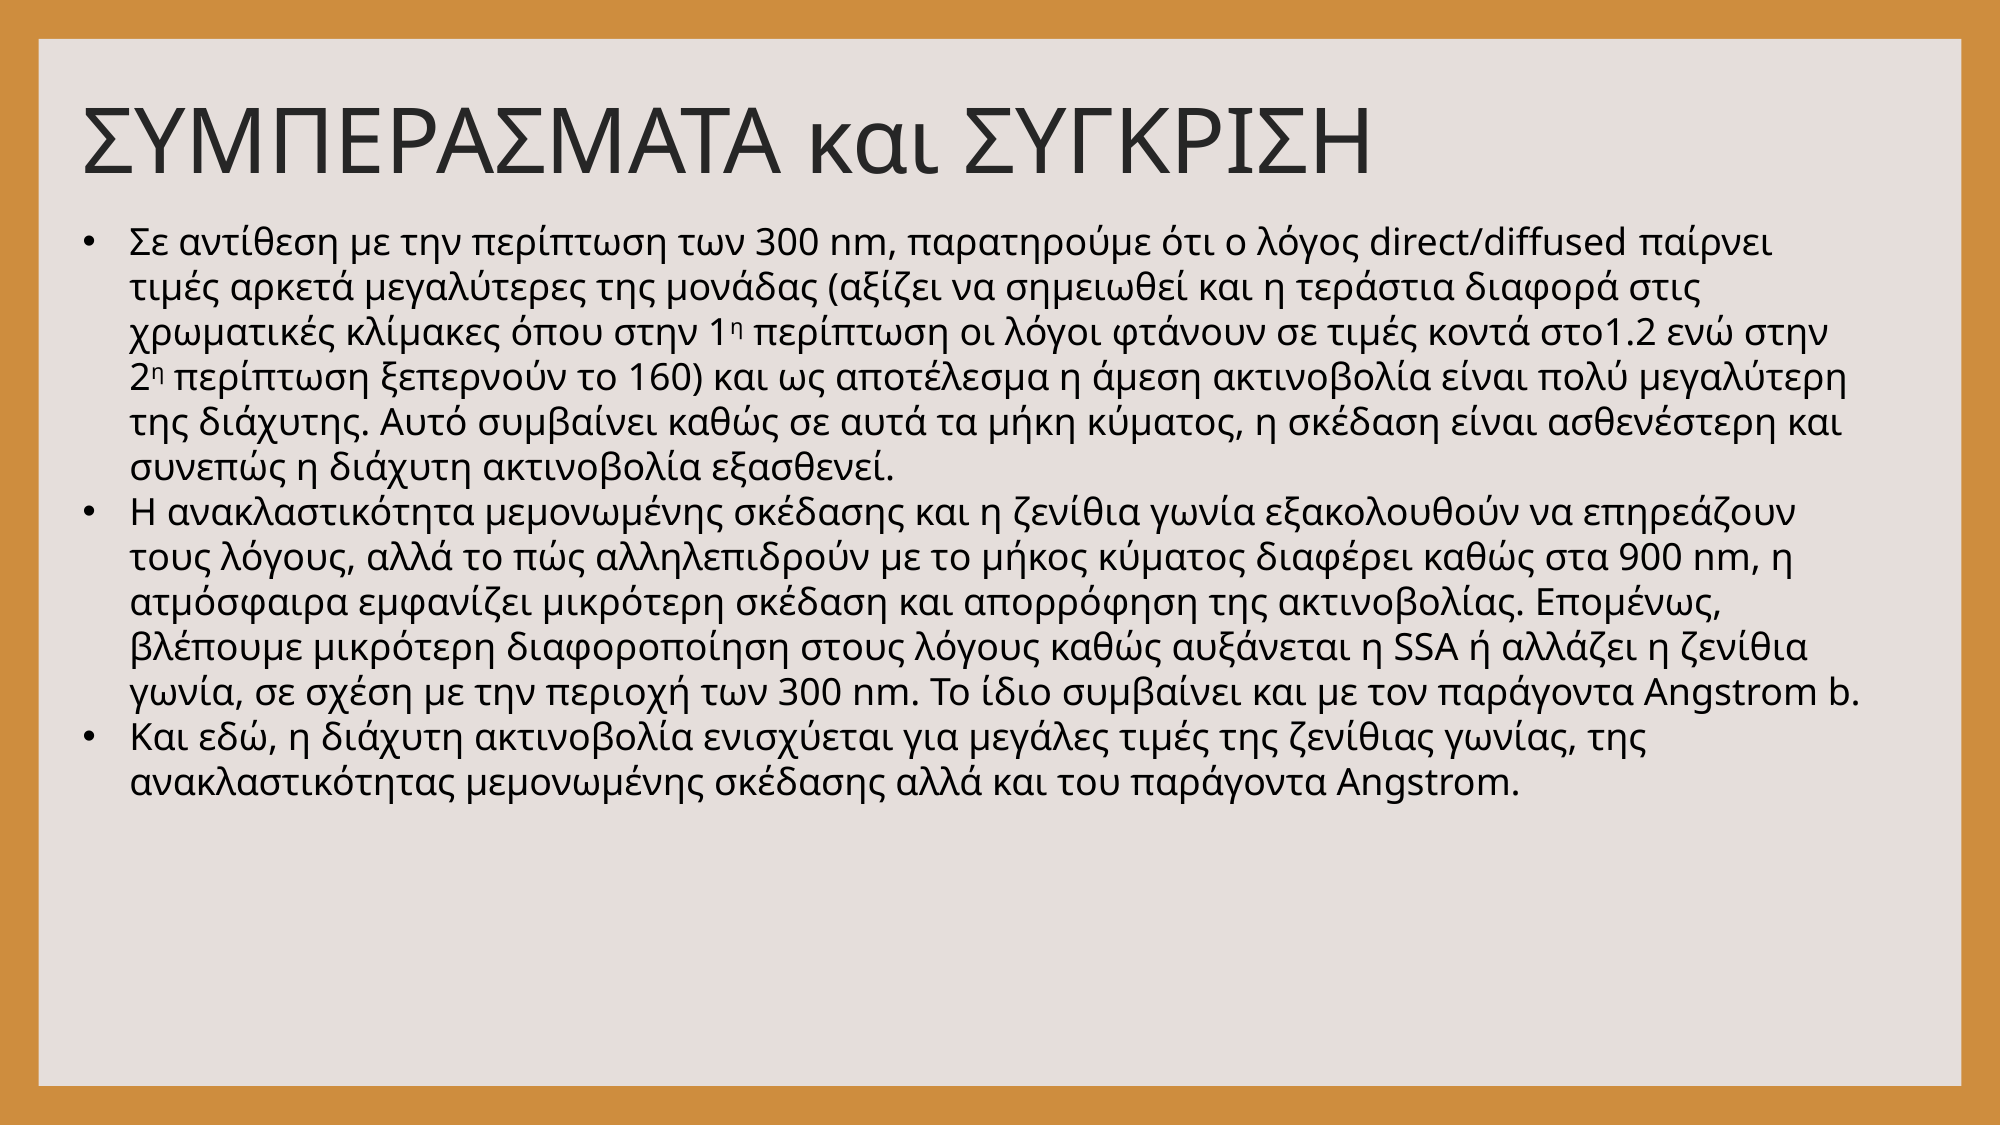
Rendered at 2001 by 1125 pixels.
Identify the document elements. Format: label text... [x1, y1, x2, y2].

text_box Σε αντίθεση με την περίπτωση των 300 nm, παρατηρούμε ότι ο λόγος direct/diffused παίρνει τιμές αρκετά μεγαλύτερες της μονάδας (αξίζει να σημειωθεί και η τεράστια διαφορά στις χρωματικές κλίμακες όπου στην 1η περίπτωση οι λόγοι φτάνουν σε τιμές κοντά στο1.2 ενώ στην 2η περίπτωση ξεπερνούν το 160) και ως αποτέλεσμα η άμεση ακτινοβολία είναι πολύ μεγαλύτερη της διάχυτης. Αυτό συμβαίνει καθώς σε αυτά τα μήκη κύματος, η σκέδαση είναι ασθενέστερη και συνεπώς η διάχυτη ακτινοβολία εξασθενεί. Η ανακλαστικότητα μεμονωμένης σκέδασης και η ζενίθια γωνία εξακολουθούν να επηρεάζουν τους λόγους, αλλά το πώς αλληλεπιδρούν με το μήκος κύματος διαφέρει καθώς στα 900 nm, η ατμόσφαιρα εμφανίζει μικρότερη σκέδαση και απορρόφηση της ακτινοβολίας. Επομένως, βλέπουμε μικρότερη διαφοροποίηση στους λόγους καθώς αυξάνεται η SSA ή αλλάζει η ζενίθια γωνία, σε σχέση με την περιοχή των 300 nm. Το ίδιο συμβαίνει και με τον παράγοντα Angstrom b. Και εδώ, η διάχυτη ακτινοβολία ενισχύεται για μεγάλες τιμές της ζενίθιας γωνίας, της ανακλαστικότητας μεμονωμένης σκέδασης αλλά και του παράγοντα Angstrom. [67, 210, 1884, 811]
text_box ΣΥΜΠΕΡΑΣΜΑΤΑ και ΣΥΓΚΡΙΣΗ [67, 87, 1399, 210]
